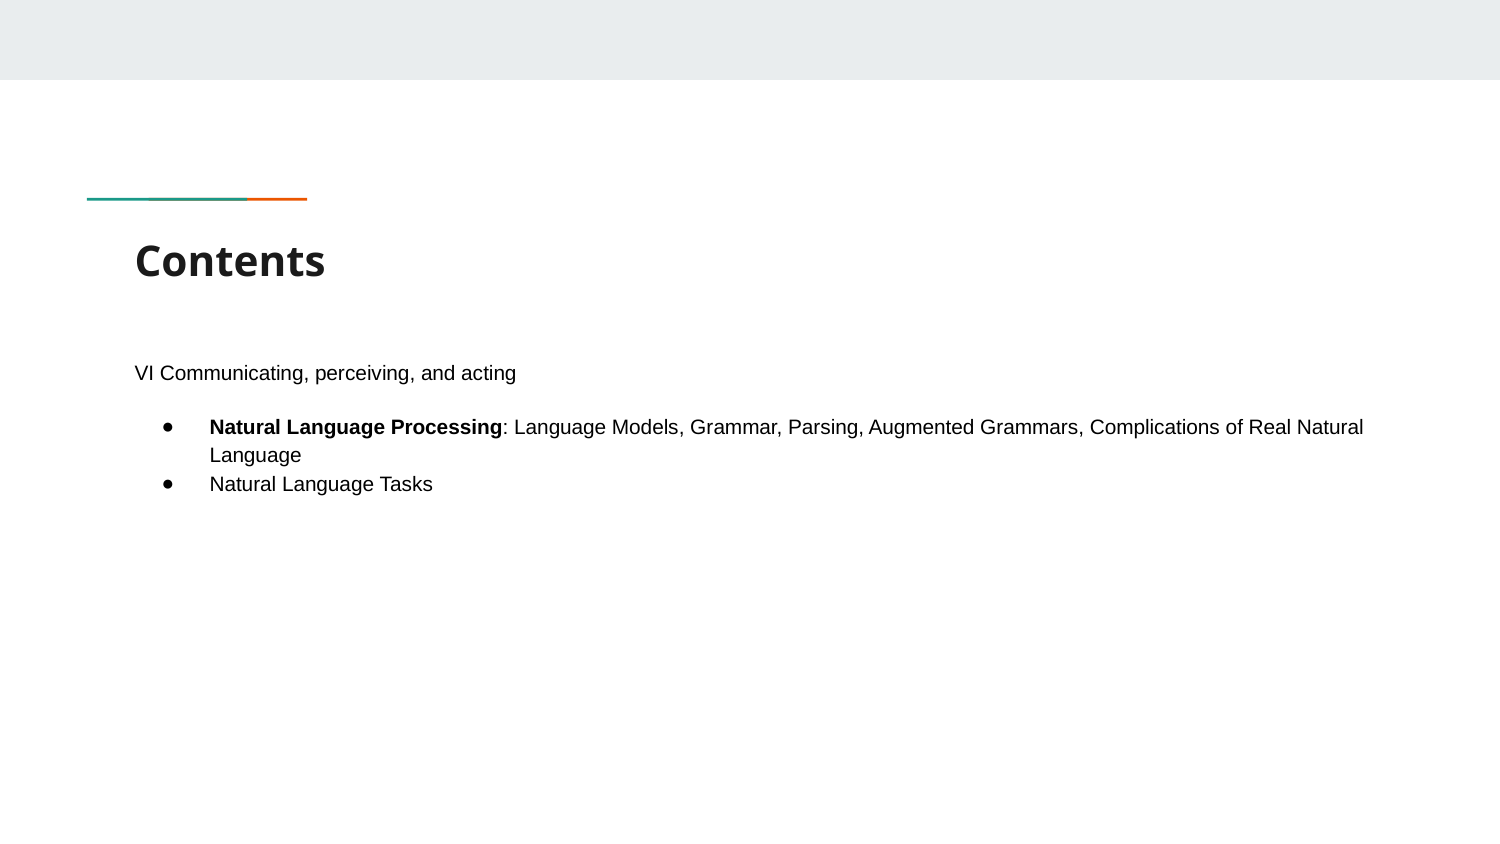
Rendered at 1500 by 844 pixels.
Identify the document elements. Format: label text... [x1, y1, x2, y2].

title Contents [119, 216, 1381, 305]
list VI Communicating, perceiving, and acting Natural Language Processing: Language Models, Grammar, Parsing, Augmented Grammars, Complications of Real Natural Language Natural Language Tasks [119, 341, 1381, 821]
